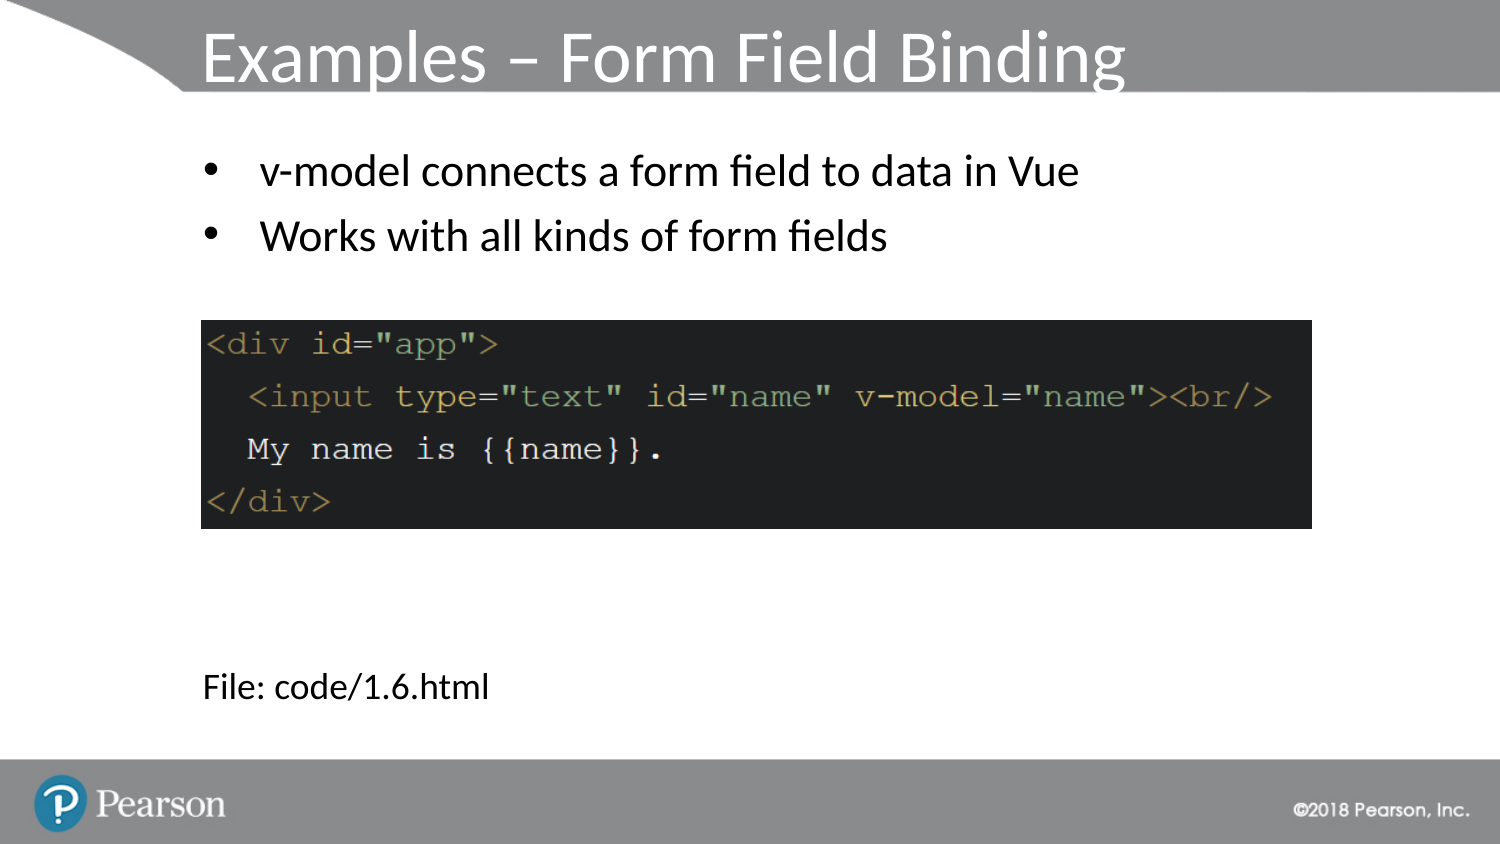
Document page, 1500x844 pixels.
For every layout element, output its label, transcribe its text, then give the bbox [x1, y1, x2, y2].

title Examples – Form Field Binding [186, 0, 1425, 92]
text_box File: code/1.6.html [188, 654, 829, 715]
list v-model connects a form field to data in Vue Works with all kinds of form fields [188, 133, 1425, 716]
picture [0, 0, 1500, 844]
